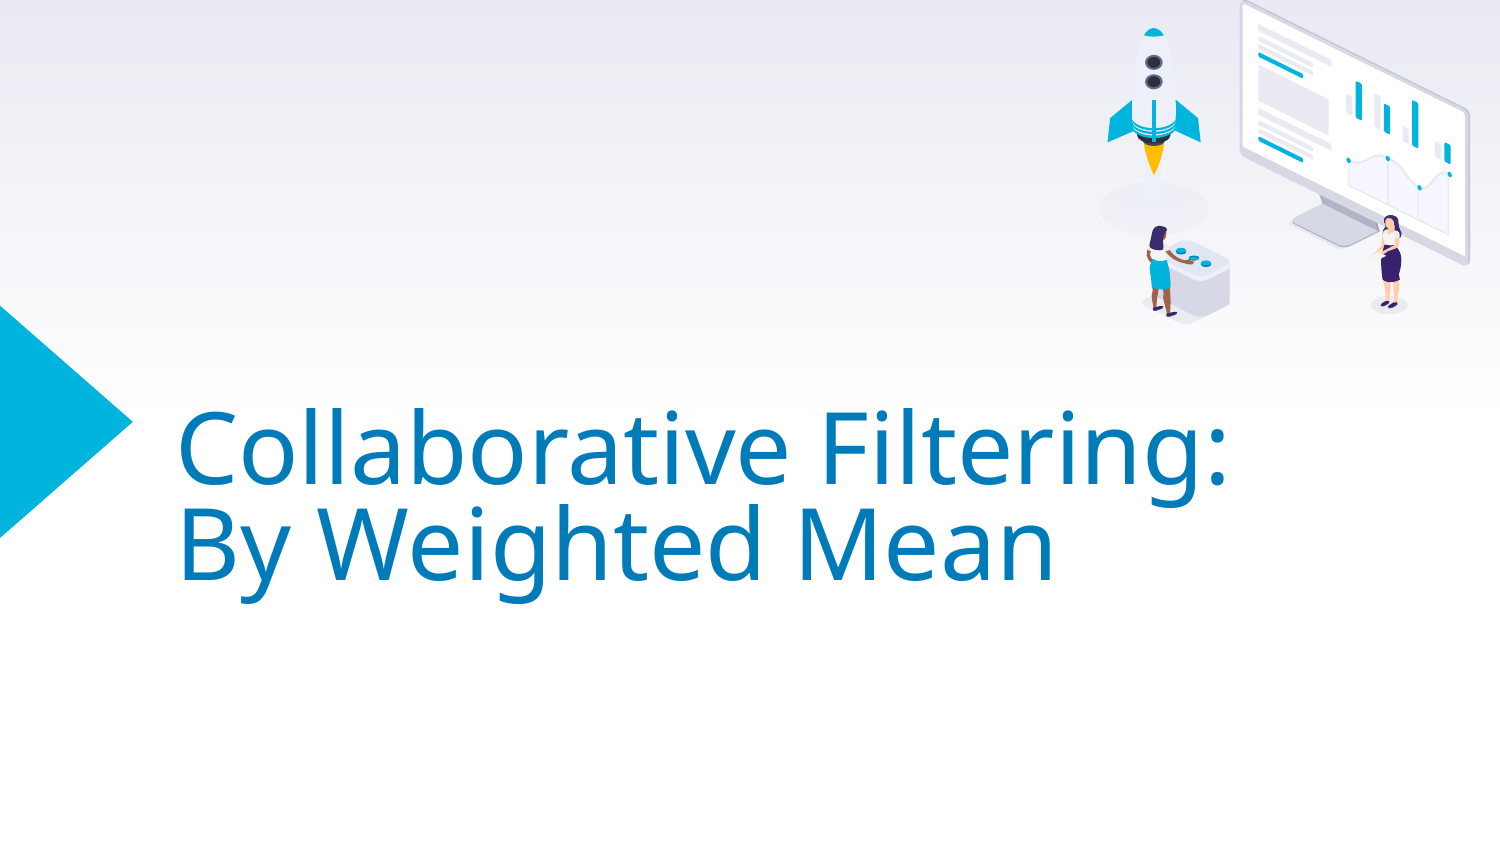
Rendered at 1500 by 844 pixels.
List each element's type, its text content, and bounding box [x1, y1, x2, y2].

title Collaborative Filtering: By Weighted Mean [175, 115, 1235, 600]
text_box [1098, 0, 1471, 325]
